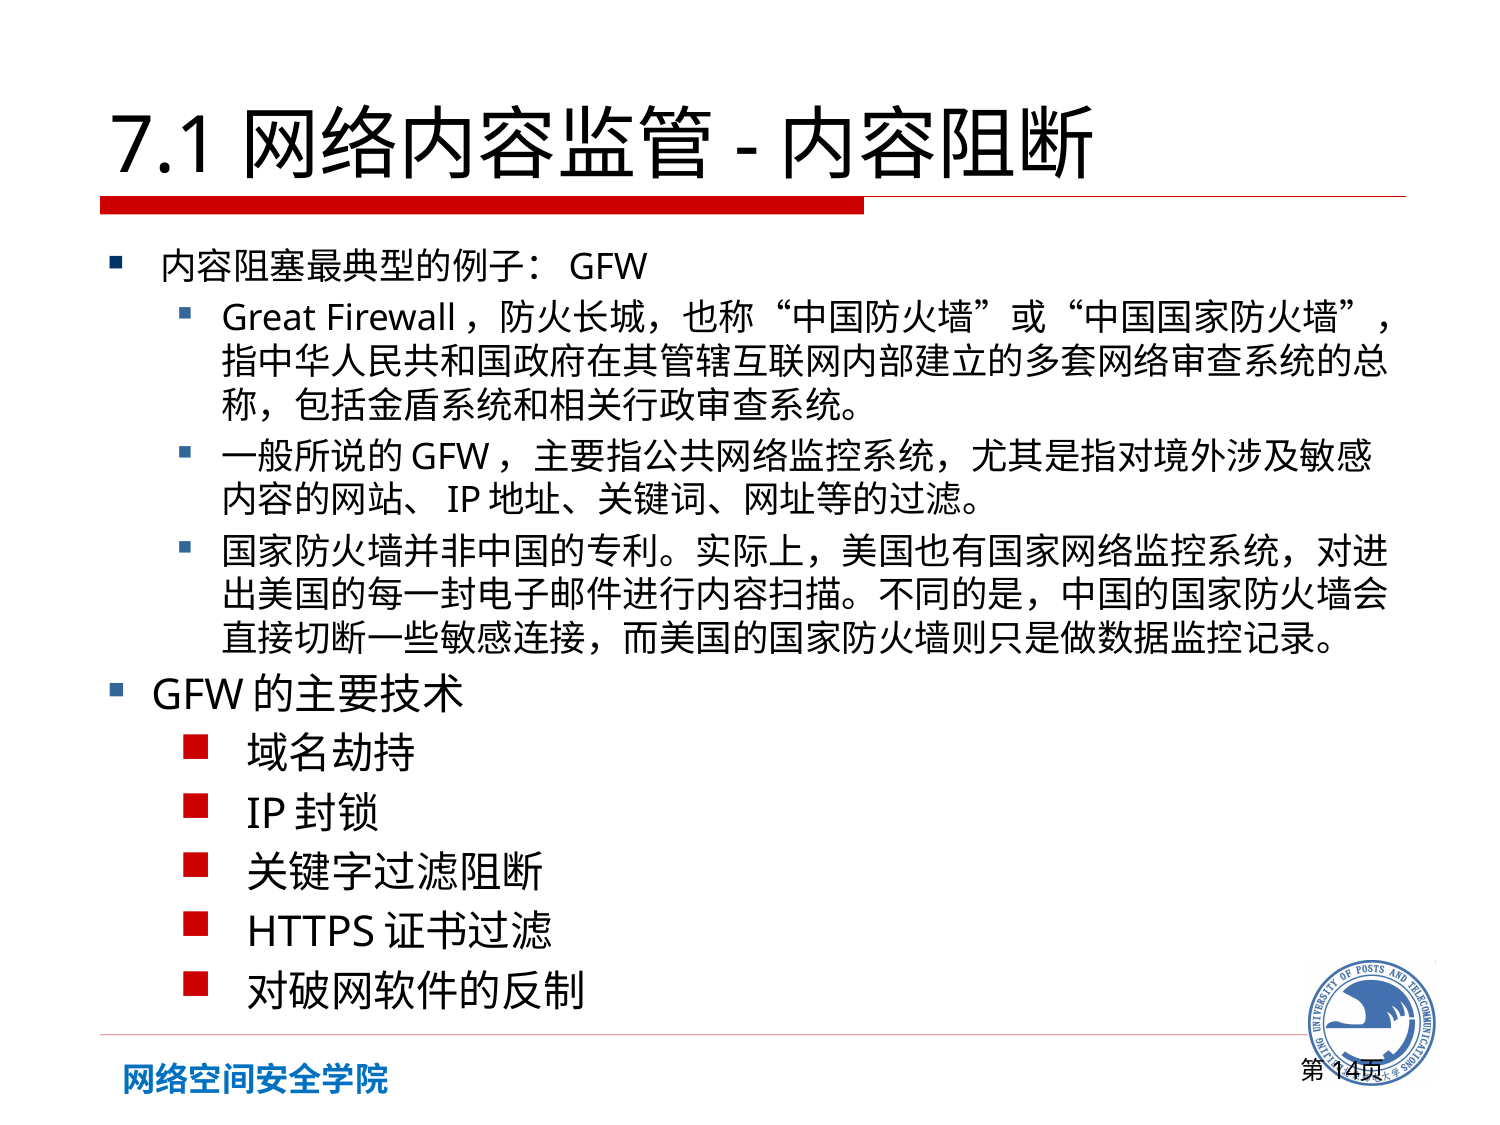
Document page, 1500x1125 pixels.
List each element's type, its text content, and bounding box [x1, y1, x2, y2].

slide_number 第页 [1074, 1046, 1401, 1103]
title 7.1网络内容监管-内容阻断 [94, 50, 1407, 197]
list 内容阻塞最典型的例子：GFW Great Firewall，防火长城，也称“中国防火墙”或“中国国家防火墙”，指中华人民共和国政府在其管辖互联网内部建立的多套网络审查系统的总称，包括金盾系统和相关行政审查系统。 一般所说的GFW，主要指公共网络监控系统，尤其是指对境外涉及敏感内容的网站、IP地址、关键词、网址等的过滤。 国家防火墙并非中国的专利。实际上，美国也有国家网络监控系统，对进出美国的每一封电子邮件进行内容扫描。不同的是，中国的国家防火墙会直接切断一些敏感连接，而美国的国家防火墙则只是做数据监控记录。 GFW的主要技术 域名劫持 IP封锁 关键字过滤阻断 HTTPS证书过滤 对破网软件的反制 [93, 235, 1406, 1047]
picture [1401, 960, 1436, 1086]
